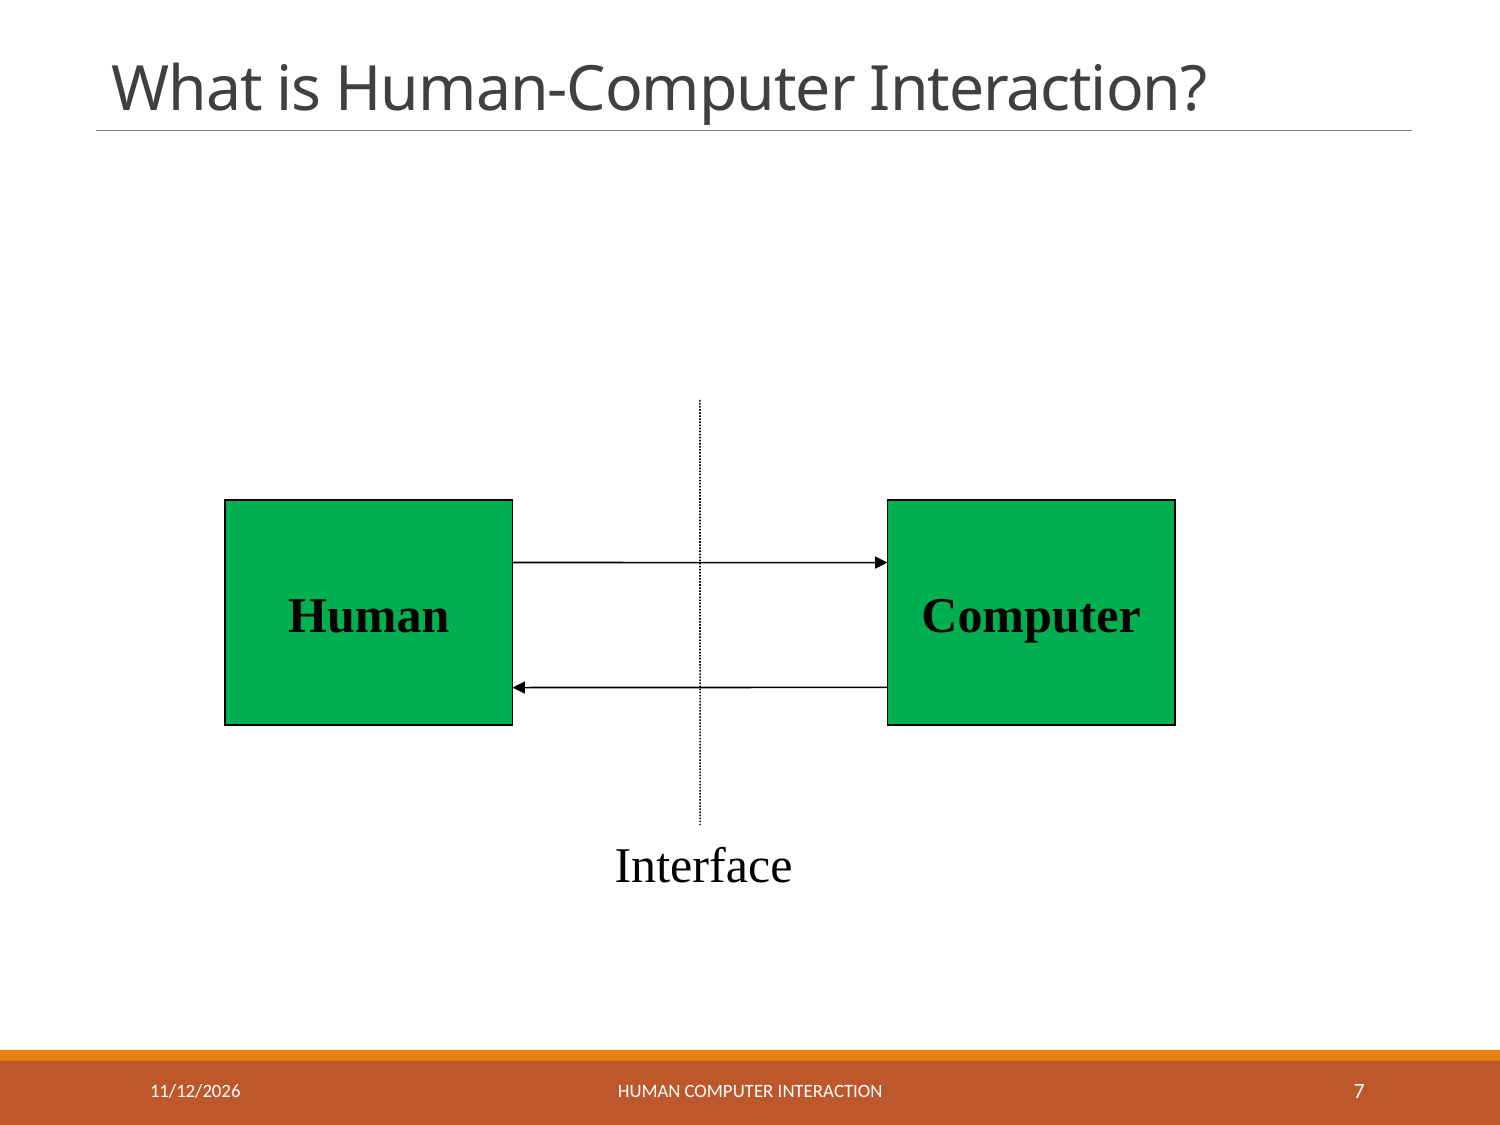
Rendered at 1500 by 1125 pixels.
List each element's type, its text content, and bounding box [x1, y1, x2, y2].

text_box Human [224, 499, 513, 725]
text_box Interface [599, 824, 808, 900]
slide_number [135, 1059, 440, 1120]
title What is Human-Computer Interaction? [96, 19, 1413, 131]
footer Human Computer Interaction [453, 1059, 1047, 1120]
text_box [512, 681, 888, 694]
text_box Computer [887, 499, 1175, 725]
slide_number 7 [1218, 1059, 1380, 1120]
text_box [512, 556, 888, 569]
